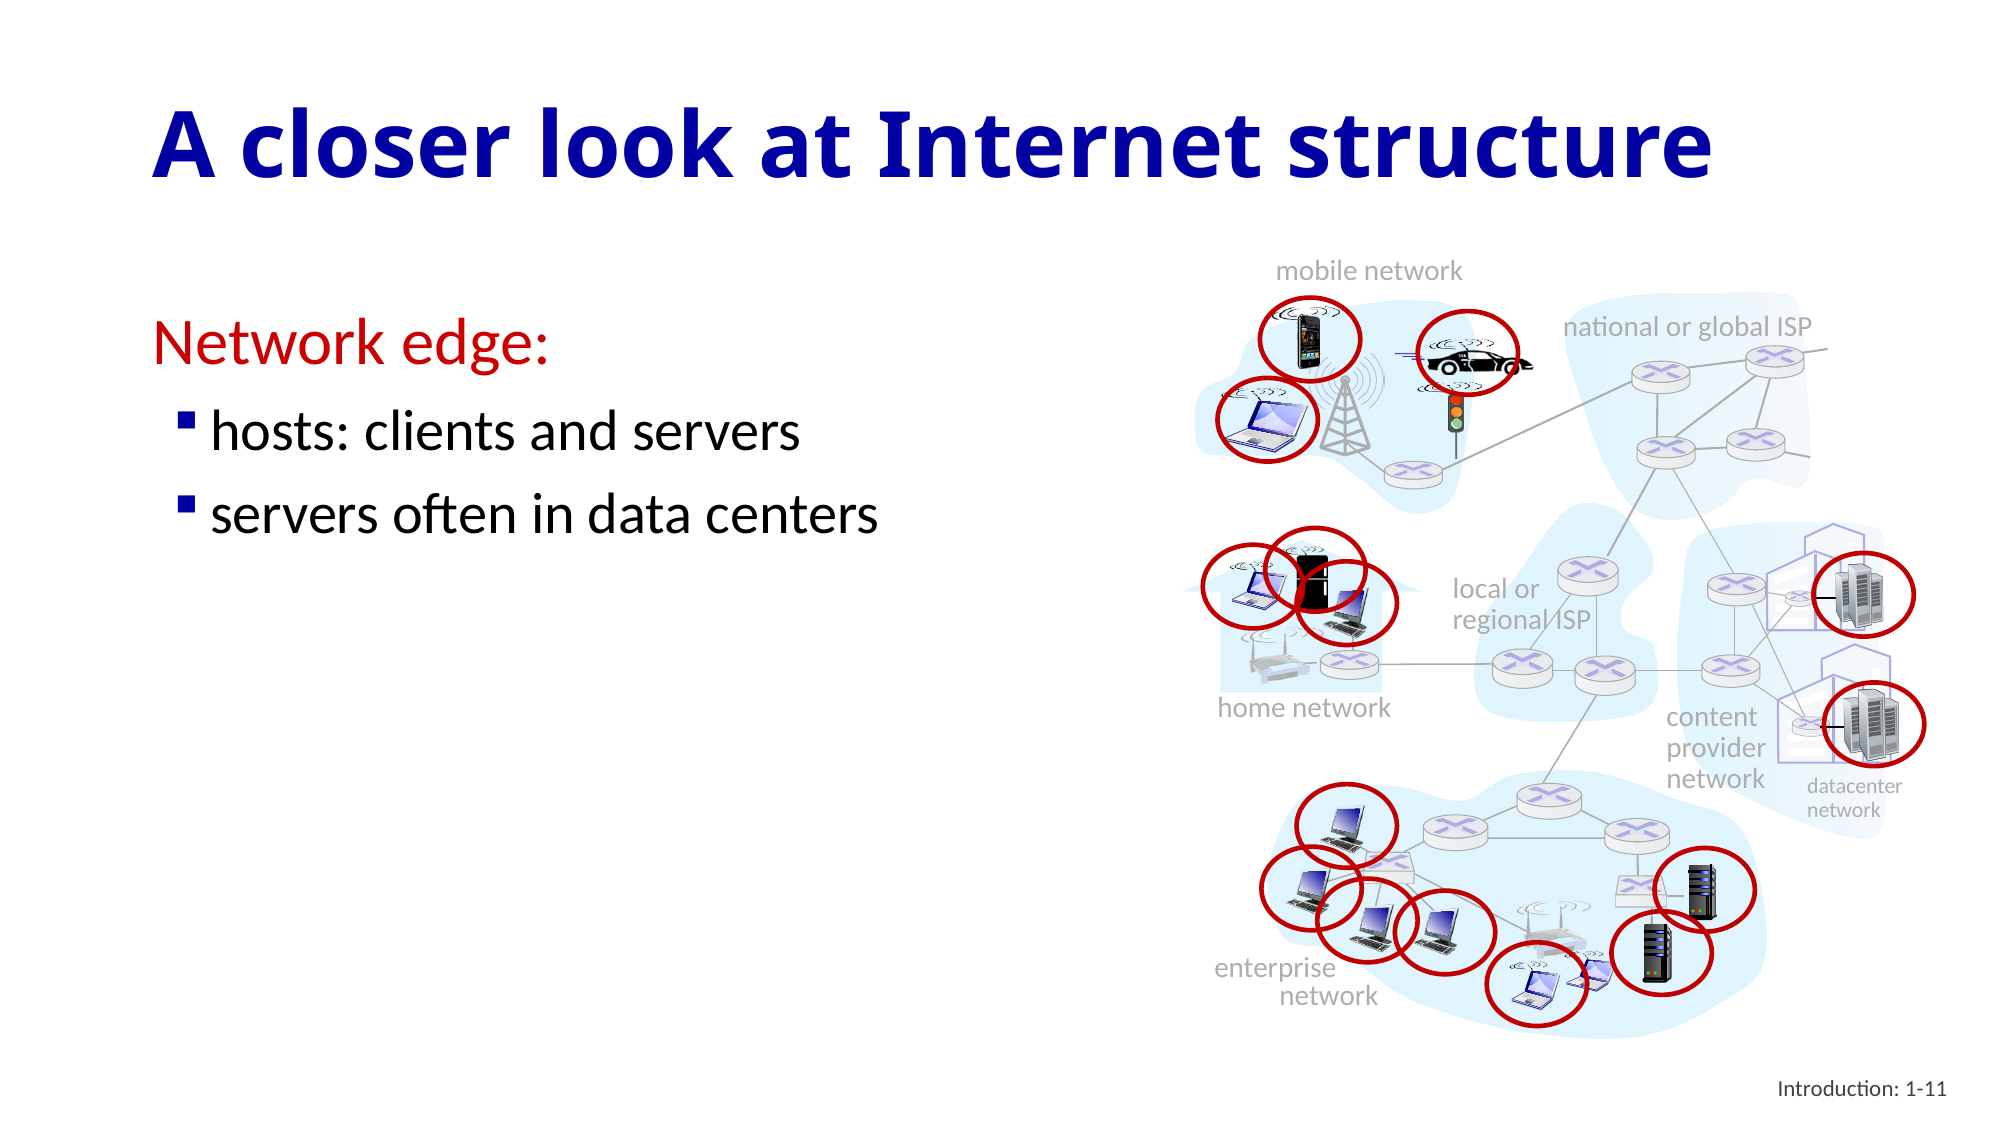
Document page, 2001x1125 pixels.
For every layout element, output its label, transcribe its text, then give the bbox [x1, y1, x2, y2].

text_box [1202, 297, 1925, 1026]
text_box [1101, 243, 1982, 1058]
slide_number Introduction: 1-11 [1512, 1058, 1963, 1117]
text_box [1181, 244, 1925, 1042]
title A closer look at Internet structure [137, 74, 1863, 221]
list Network edge: hosts: clients and servers servers often in data centers [137, 299, 1072, 1057]
